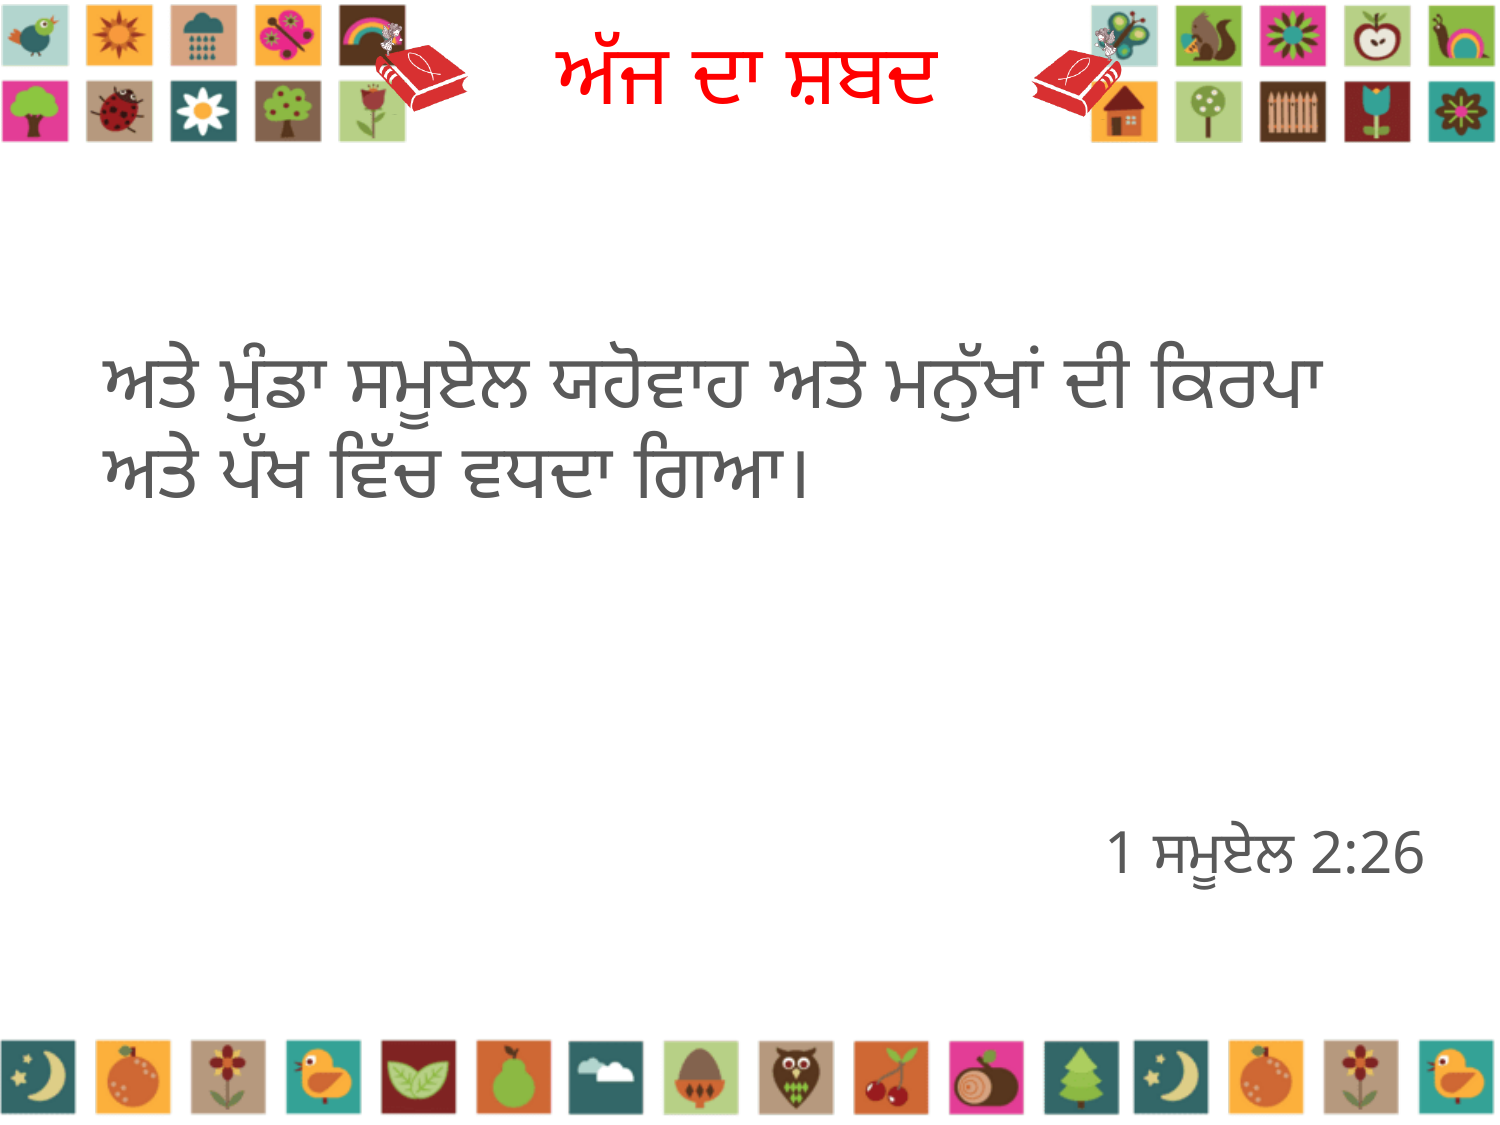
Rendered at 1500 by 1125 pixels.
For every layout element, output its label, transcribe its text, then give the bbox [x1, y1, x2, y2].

text_box 1 ਸਮੂਏਲ 2:26 [808, 807, 1441, 893]
text_box ਅਤੇ ਮੁੰਡਾ ਸਮੂਏਲ ਯਹੋਵਾਹ ਅਤੇ ਮਨੁੱਖਾਂ ਦੀ ਕਿਰਪਾ ਅਤੇ ਪੱਖ ਵਿੱਚ ਵਧਦਾ ਗਿਆ। [88, 326, 1436, 521]
picture [999, 3, 1500, 150]
picture [0, 3, 501, 150]
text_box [0, 1028, 1500, 1118]
text_box ਅੱਜ ਦਾ ਸ਼ਬਦ [425, 13, 1077, 129]
